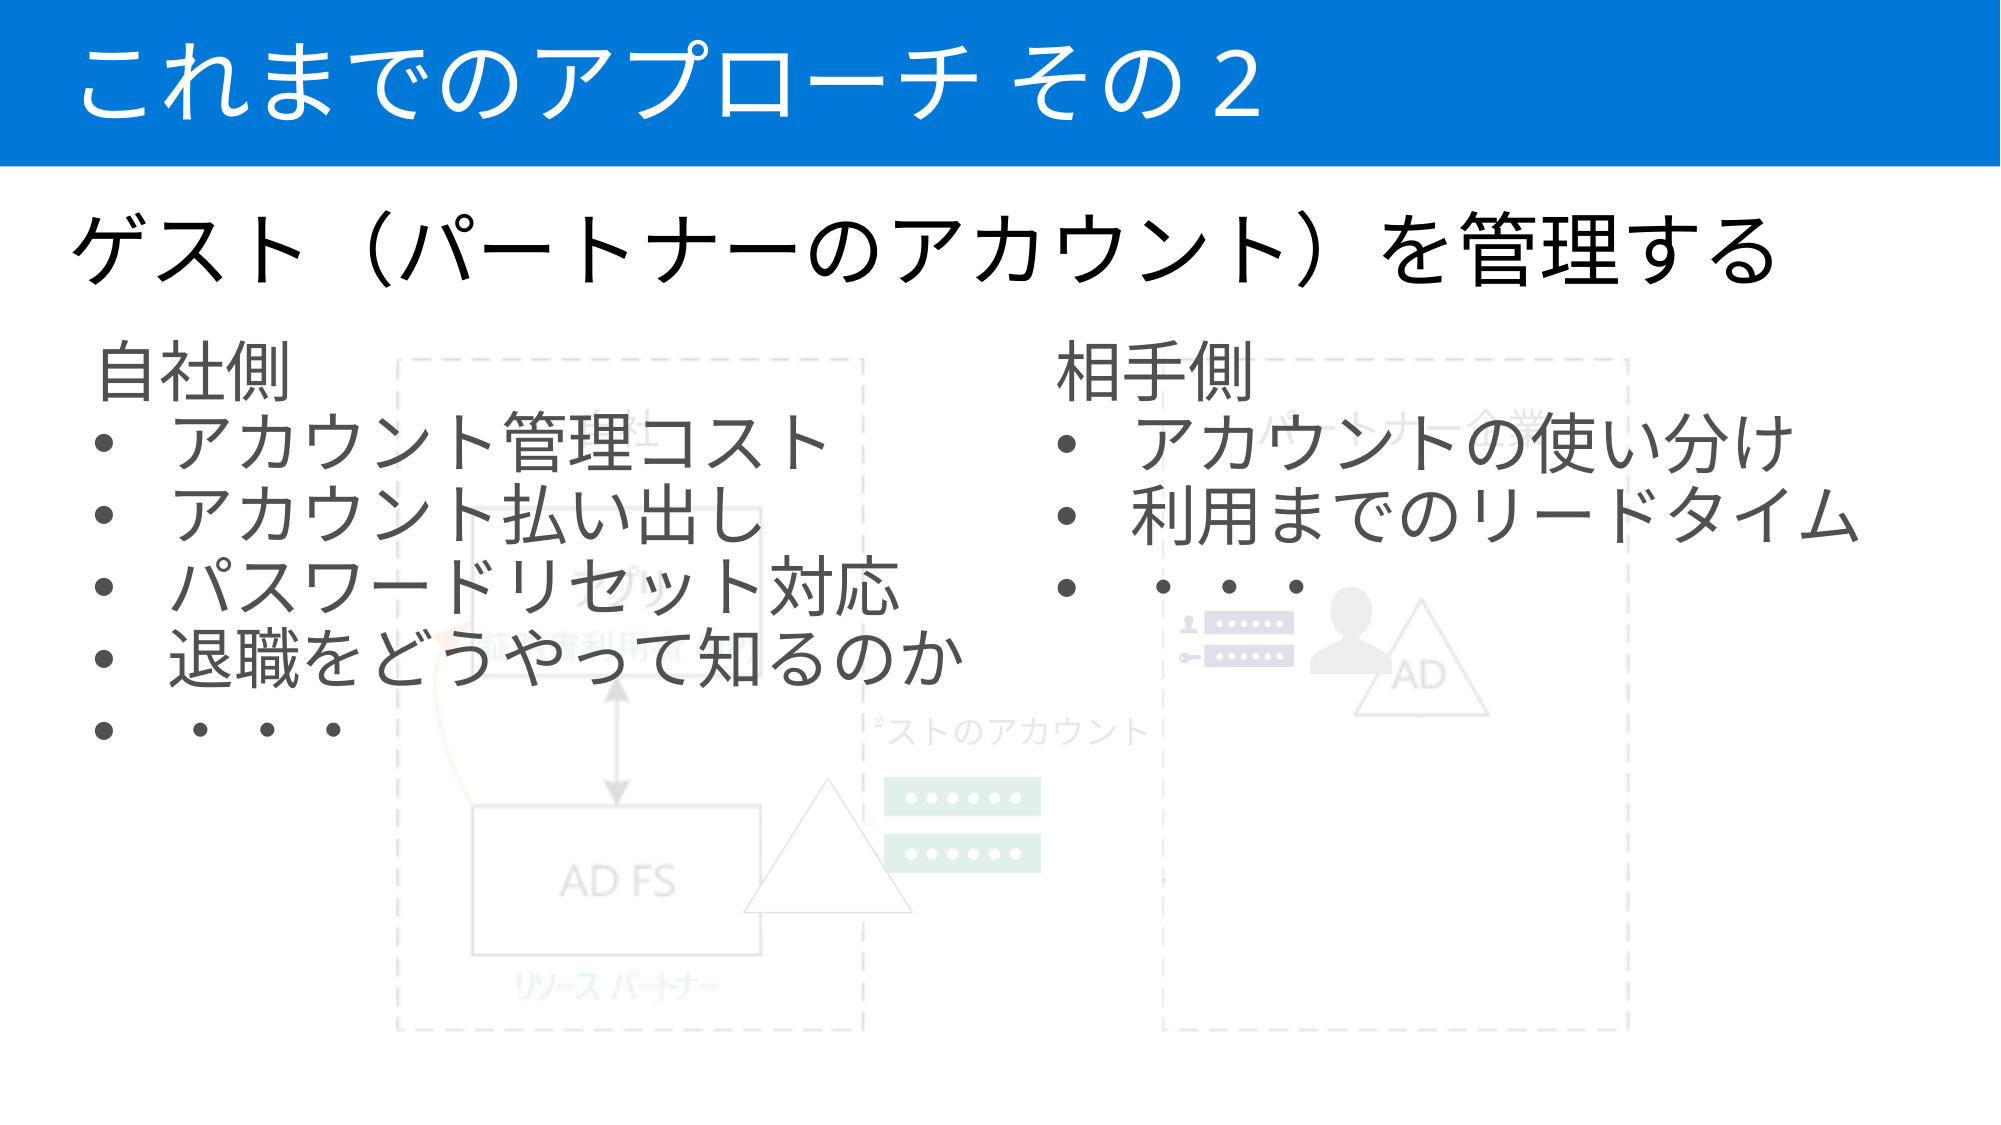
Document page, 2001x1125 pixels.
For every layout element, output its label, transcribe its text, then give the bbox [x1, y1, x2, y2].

text_box 相手側 アカウントの使い分け 利用までのリードタイム ・・・ [1024, 315, 1969, 1077]
picture [387, 354, 876, 1038]
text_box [876, 700, 1141, 874]
text_box 自社側 アカウント管理コスト アカウント払い出し パスワードリセット対応 退職をどうやって知るのか ・・・ [62, 314, 1026, 1076]
picture [1162, 354, 1638, 1038]
list これまでのアプローチ その2 [44, 21, 1956, 152]
list ゲスト（パートナーのアカウント）を管理する [44, 195, 1956, 315]
